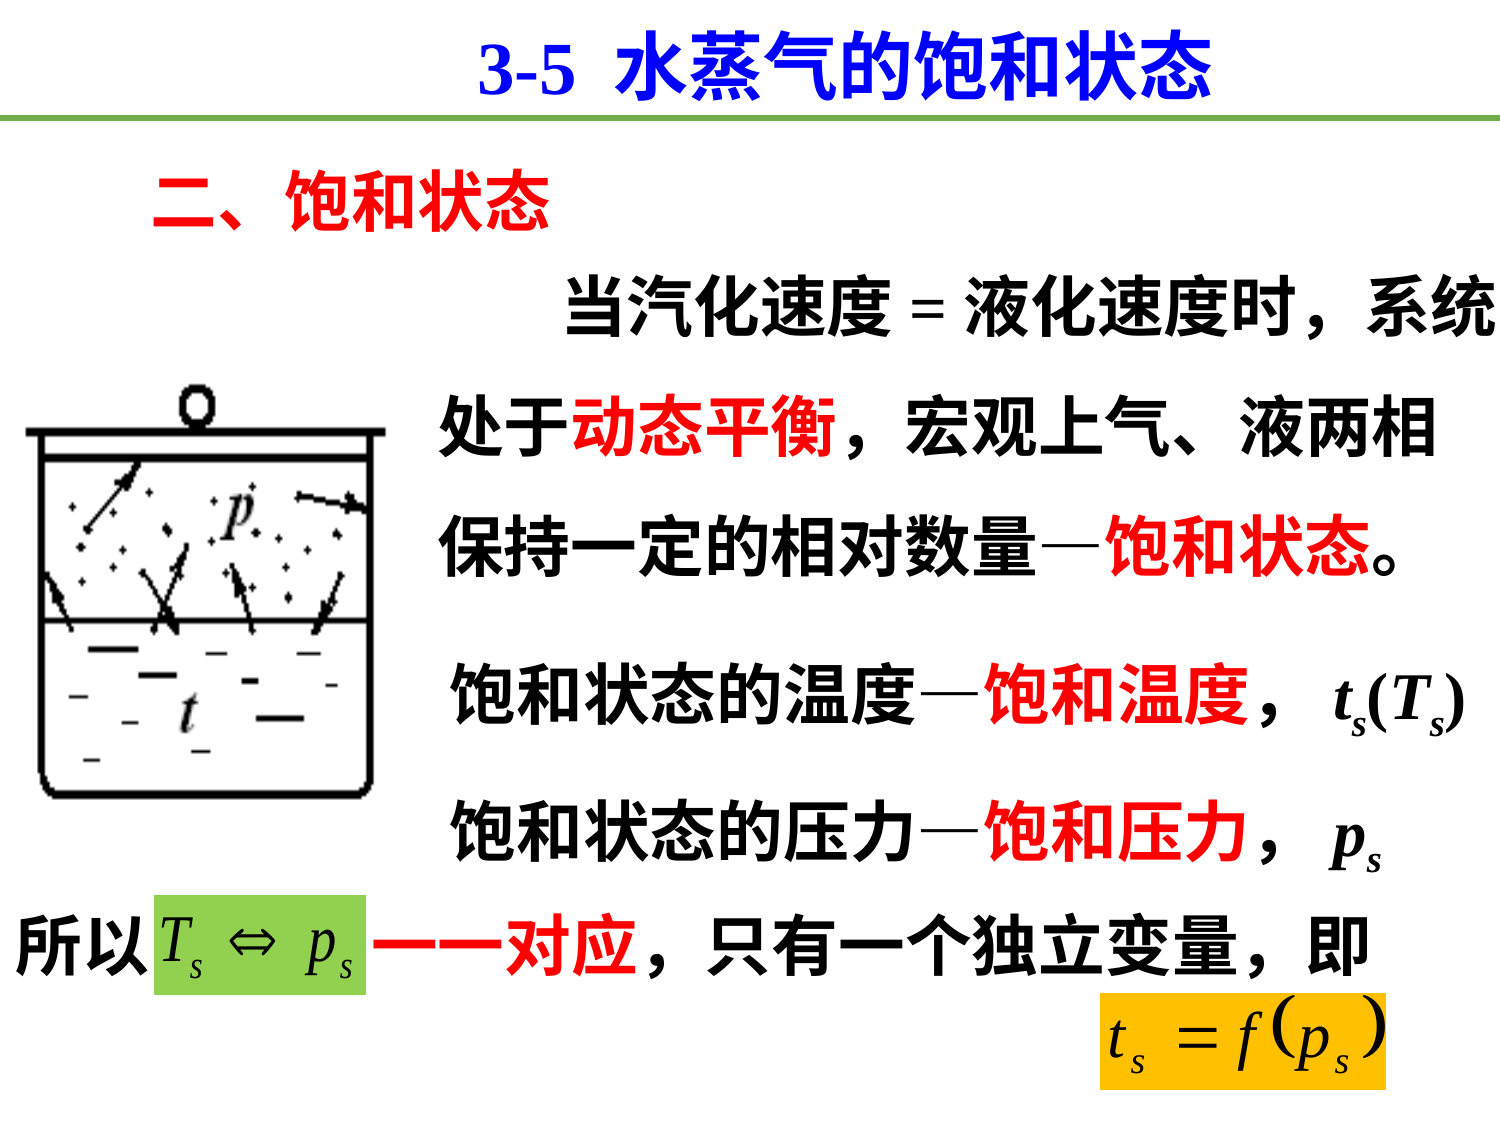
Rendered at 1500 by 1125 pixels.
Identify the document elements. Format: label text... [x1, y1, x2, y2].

text_box 二、饱和状态 [136, 152, 567, 248]
text_box 一一对应，只有一个独立变量，即 [366, 896, 1388, 992]
text_box 当汽化速度=液化速度时，系统 处于动态平衡，宏观上气、液两相 保持一定的相对数量—饱和状态。 [422, 217, 1500, 592]
picture [12, 374, 403, 823]
text_box 饱和状态的温度—饱和温度，ts(Ts) 饱和状态的压力—饱和压力，ps [434, 599, 1500, 888]
text_box 3-5 水蒸气的饱和状态 [462, 12, 1488, 118]
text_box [1099, 992, 1387, 1090]
text_box 所以 [1, 896, 153, 992]
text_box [153, 894, 366, 995]
